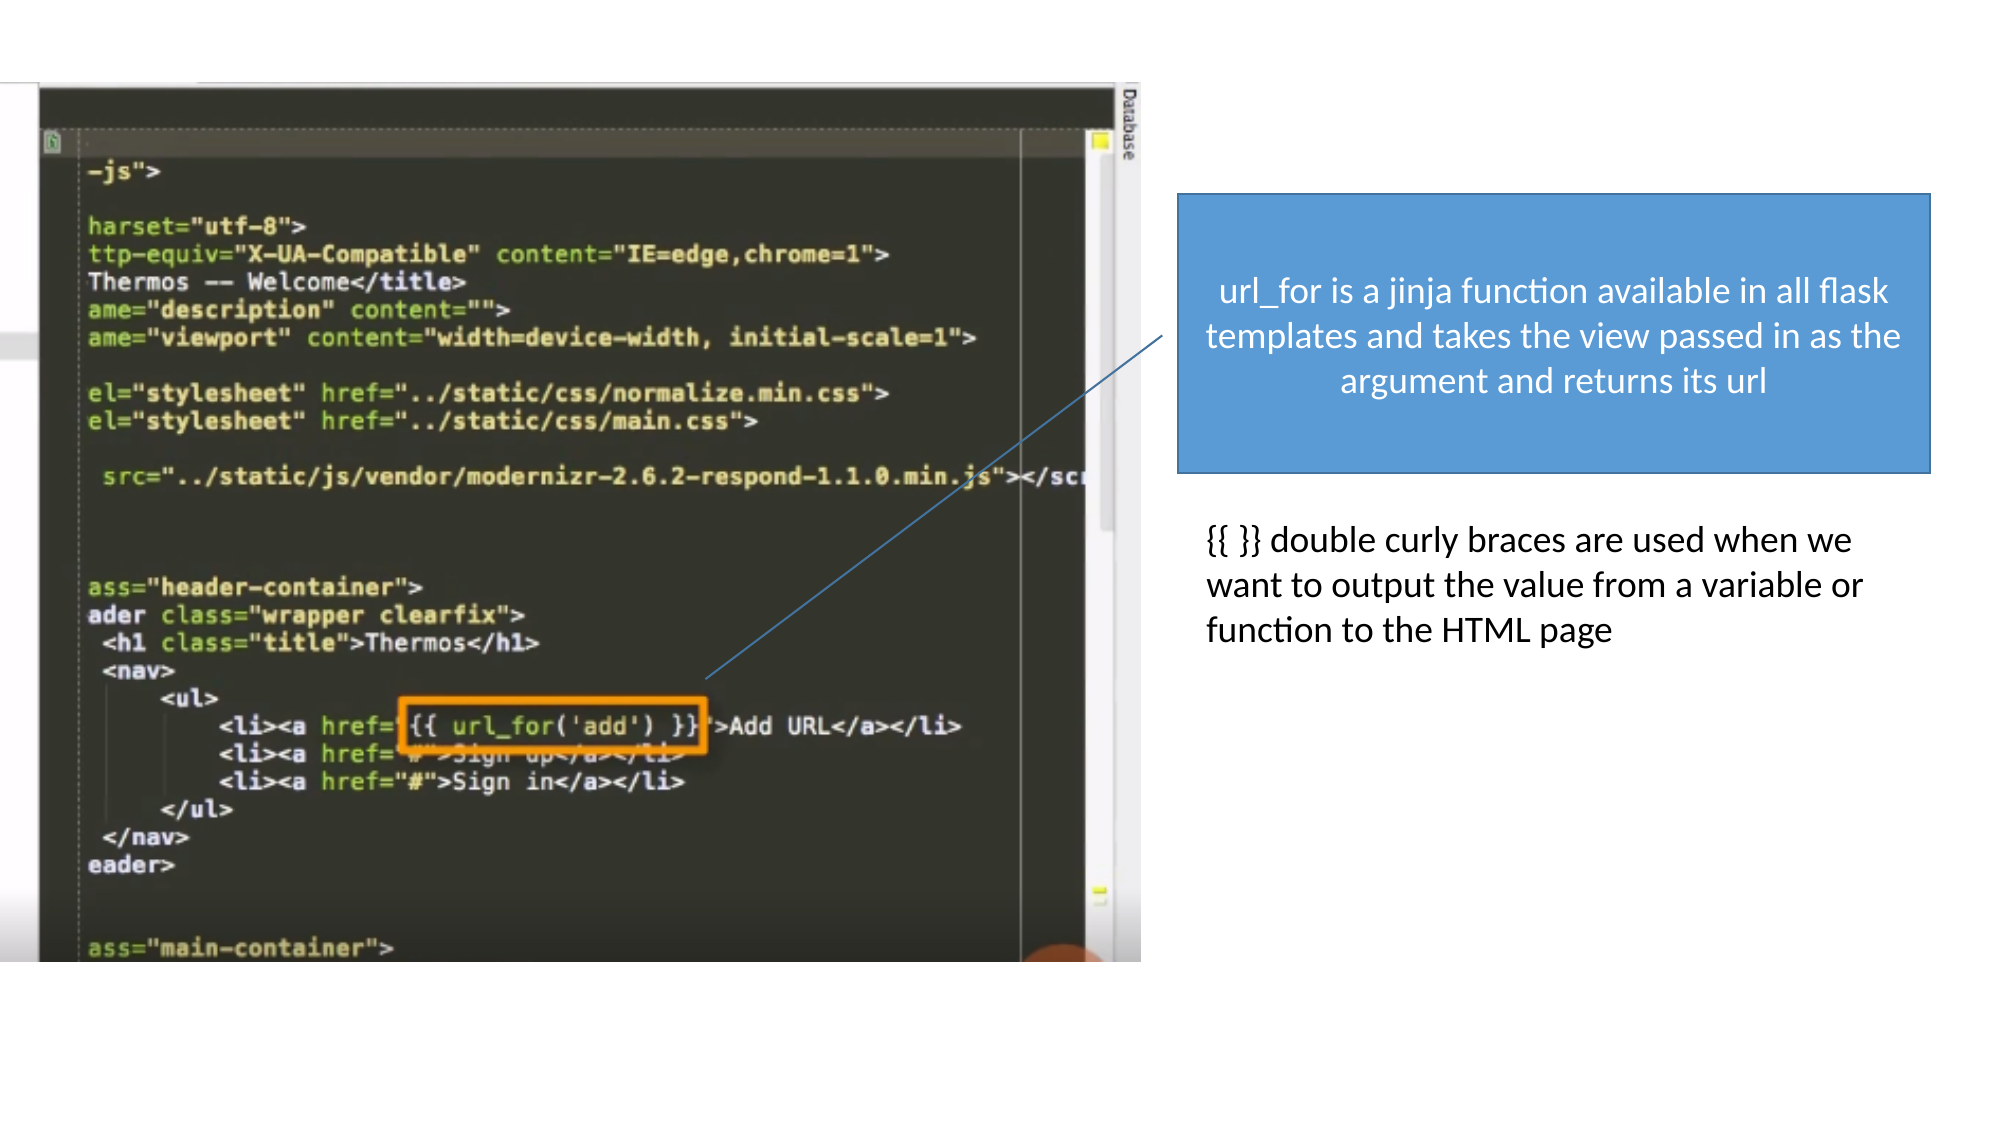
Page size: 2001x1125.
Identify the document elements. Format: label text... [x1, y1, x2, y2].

text_box {{ }} double curly braces are used when we want to output the value from a variable or function to the HTML page [1191, 507, 1919, 657]
text_box url_for is a jinja function available in all flask templates and takes the view passed in as the argument and returns its url [1177, 193, 1931, 474]
picture [0, 82, 1141, 962]
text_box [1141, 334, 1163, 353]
